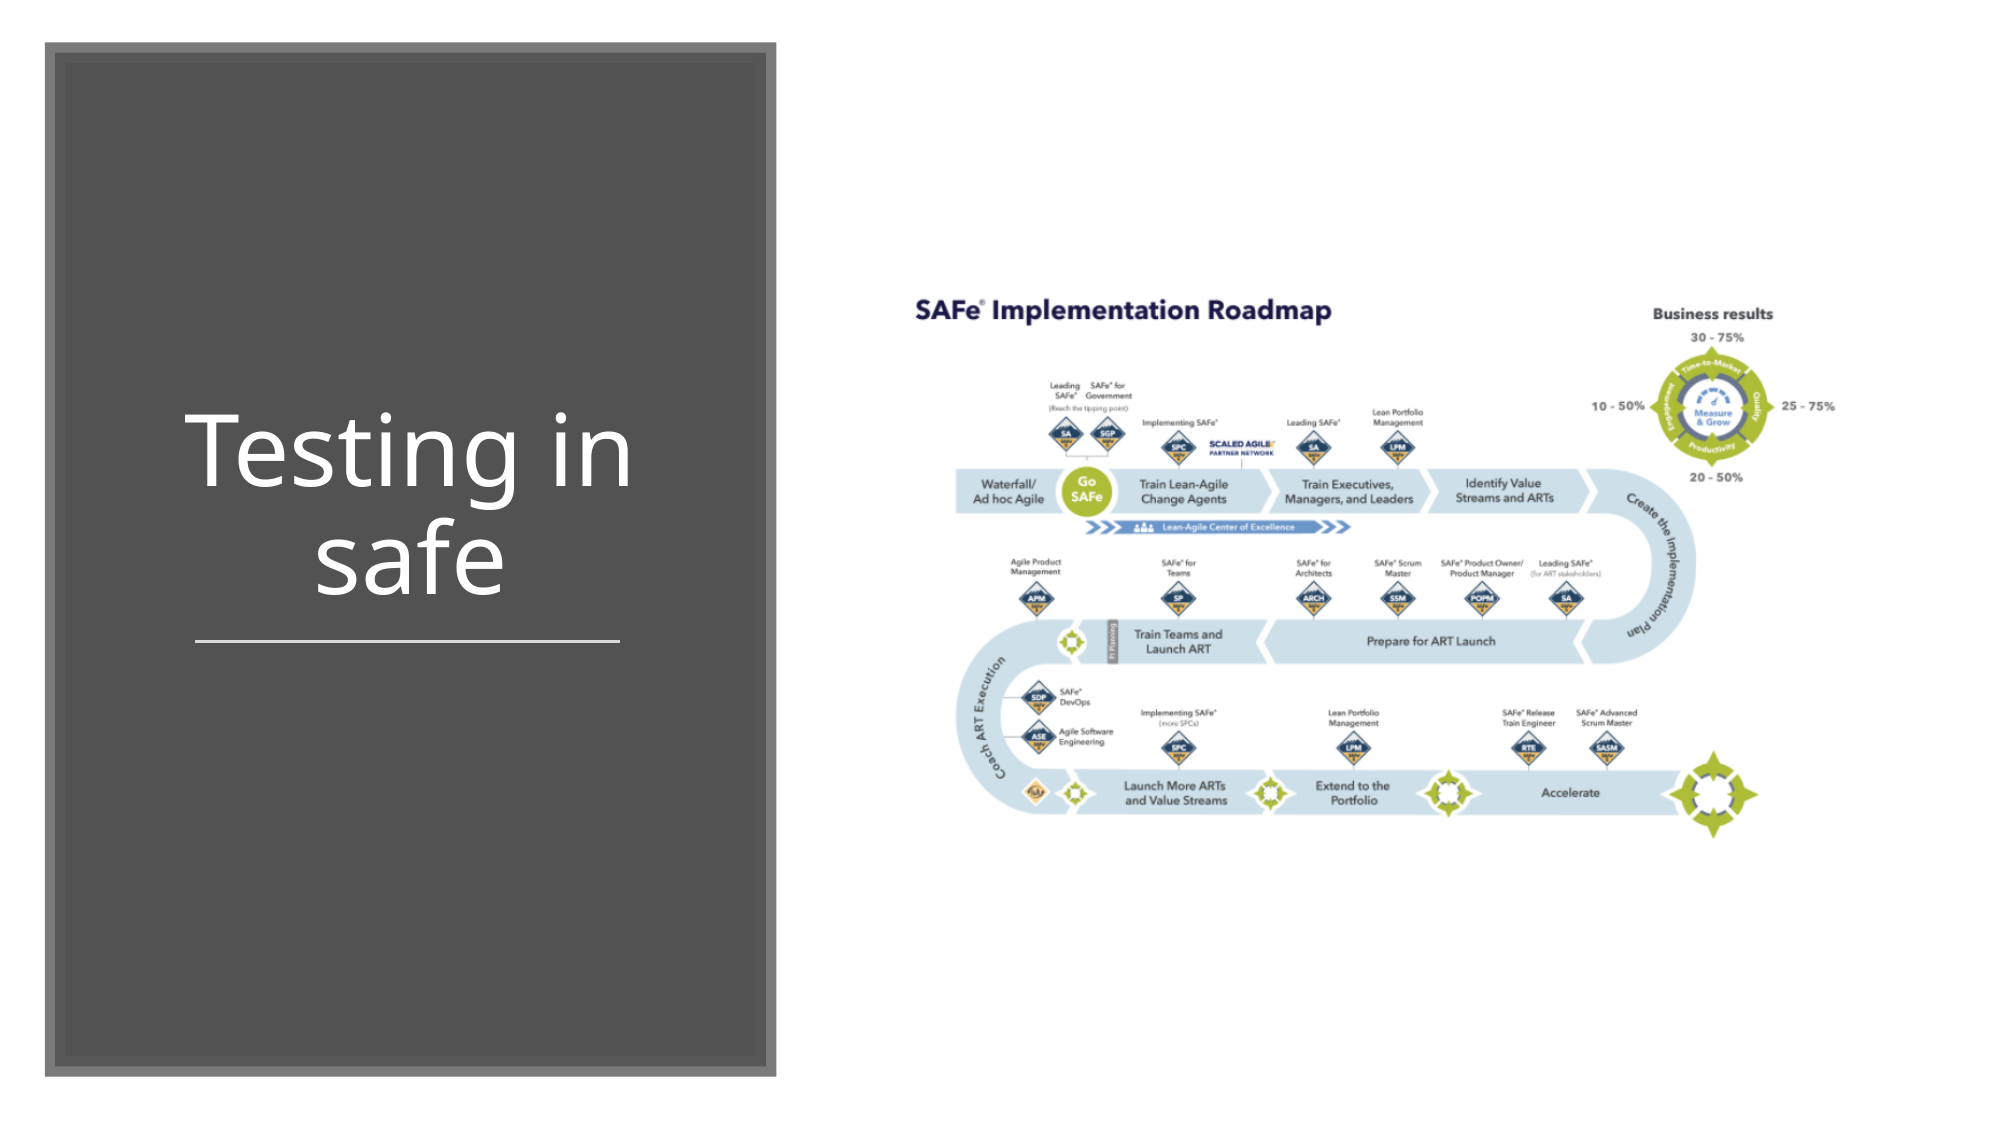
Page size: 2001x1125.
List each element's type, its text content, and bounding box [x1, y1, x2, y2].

title Testing in safe [110, 149, 711, 624]
text_box [54, 52, 767, 1067]
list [845, 247, 1921, 879]
